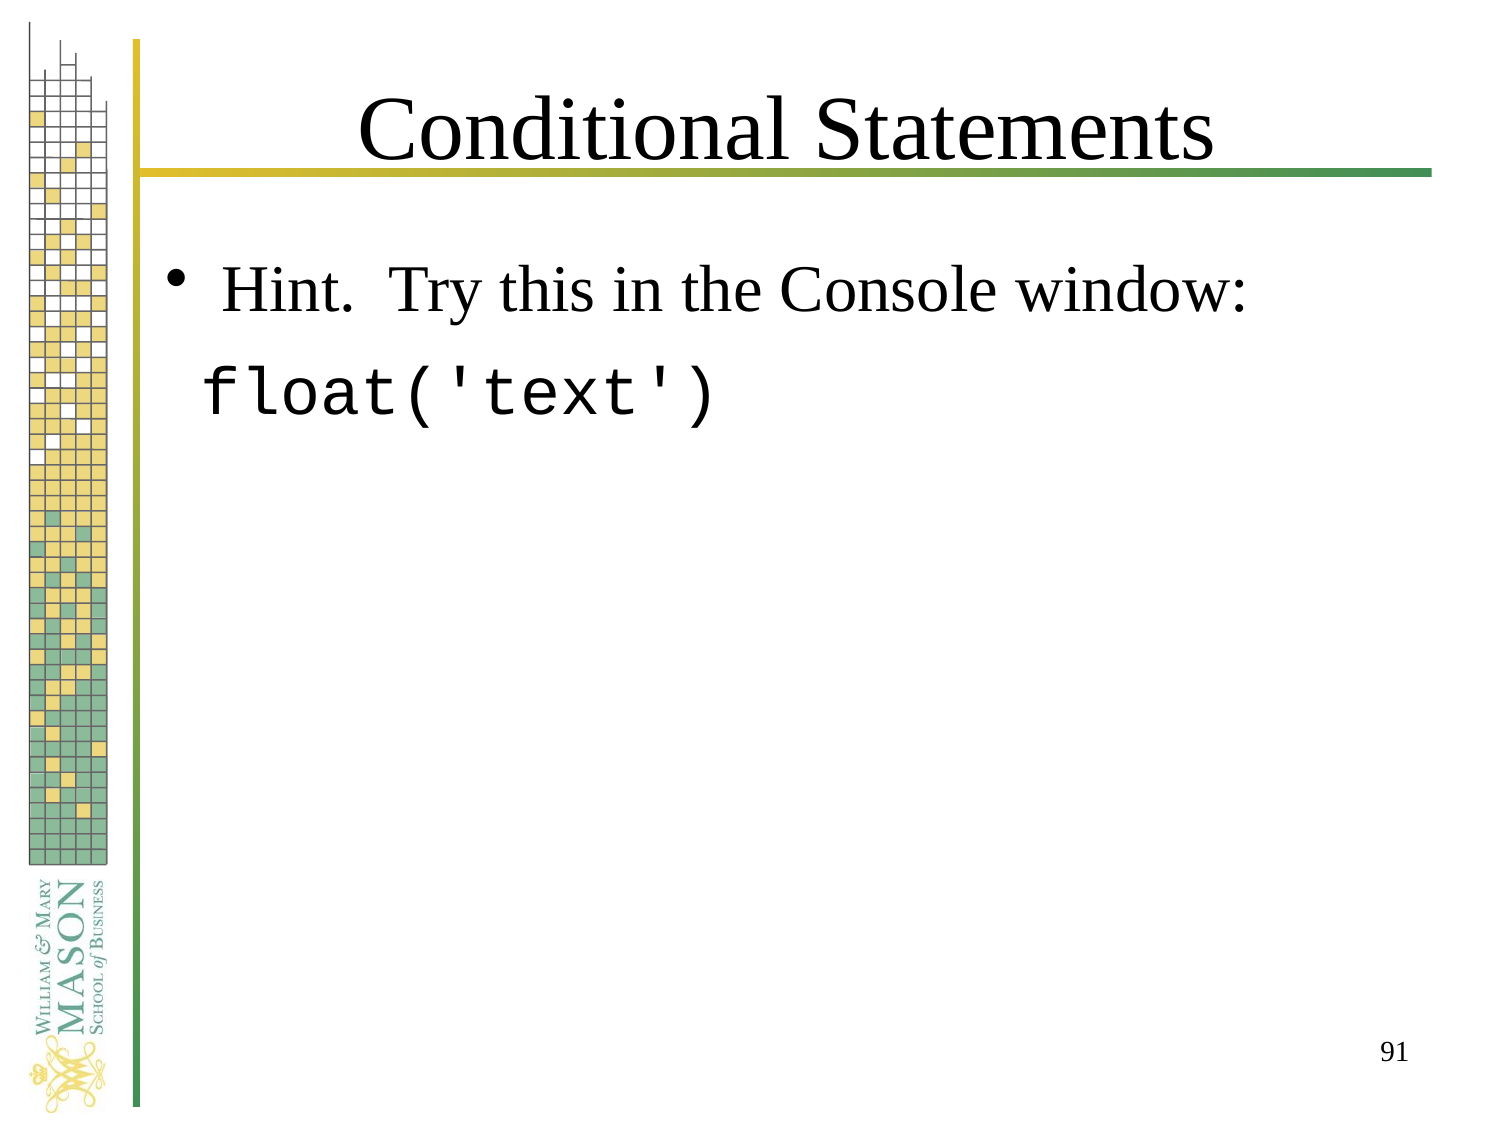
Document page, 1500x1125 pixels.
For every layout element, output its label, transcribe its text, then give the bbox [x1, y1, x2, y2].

slide_number 91 [1048, 1024, 1426, 1103]
list Hint. Try this in the Console window: [150, 237, 1425, 1005]
text_box float('text') [185, 340, 736, 436]
title Conditional Statements [150, 45, 1425, 200]
slide_number 65 [29, 879, 107, 1113]
